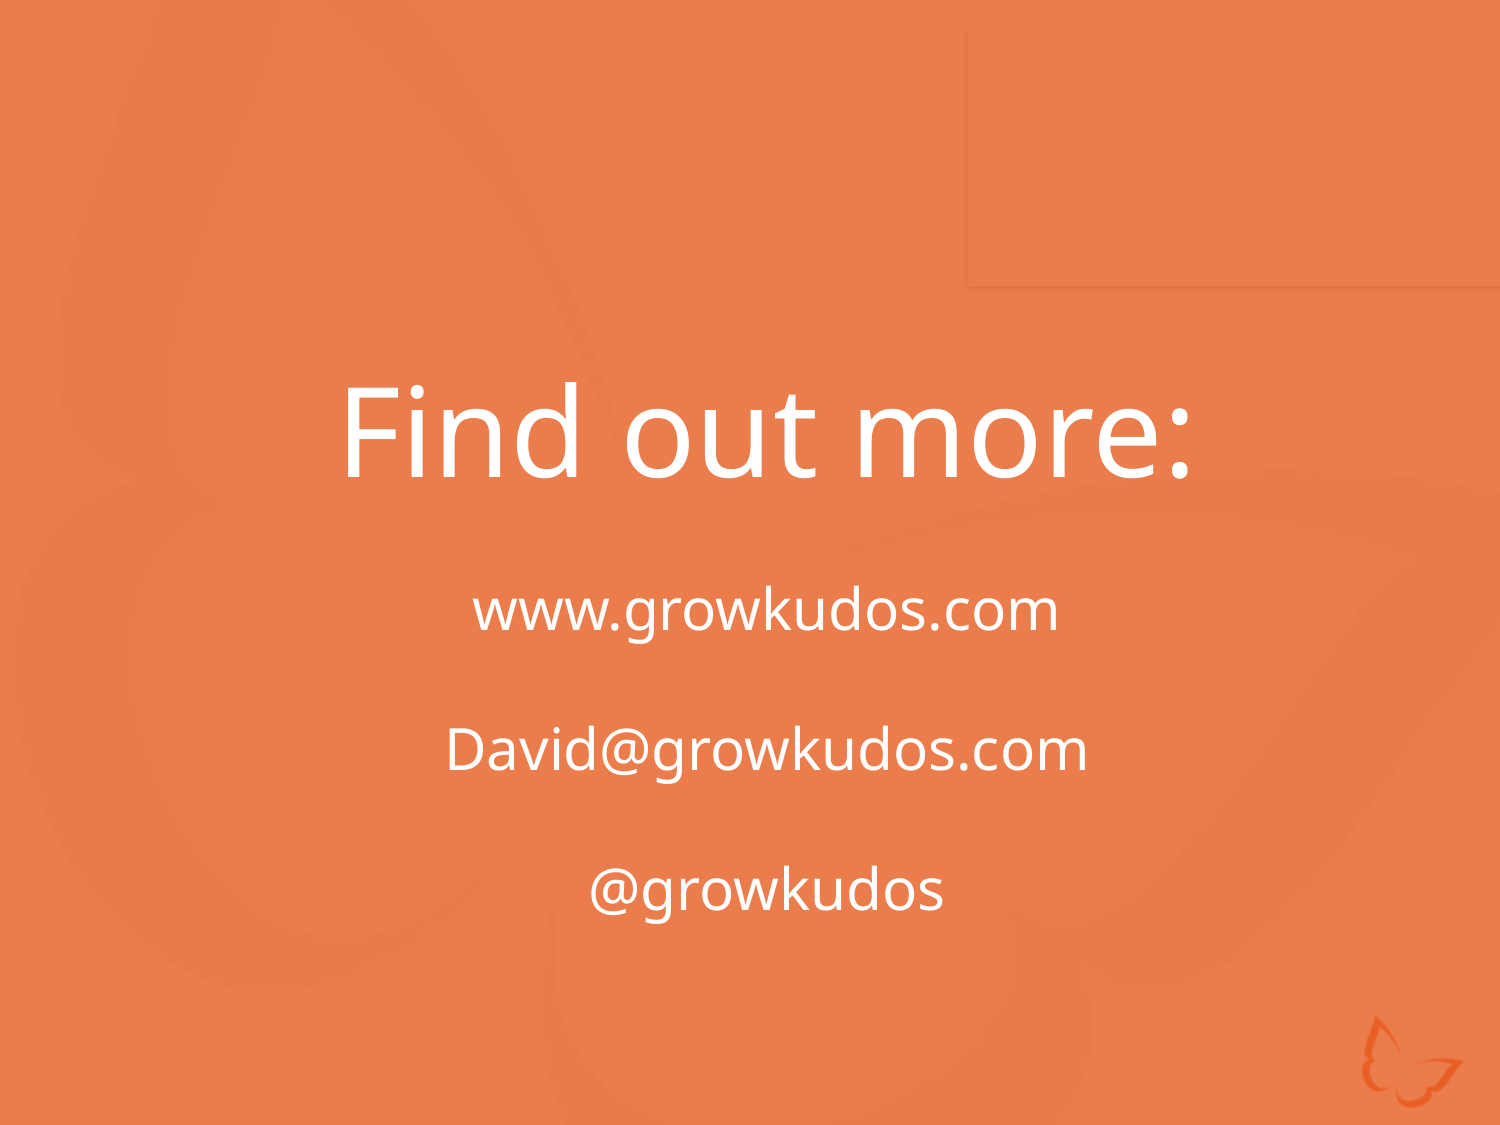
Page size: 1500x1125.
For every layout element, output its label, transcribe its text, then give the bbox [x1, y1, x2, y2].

title Find out more: www.growkudos.com David@growkudos.com @growkudos [0, 0, 1500, 1125]
